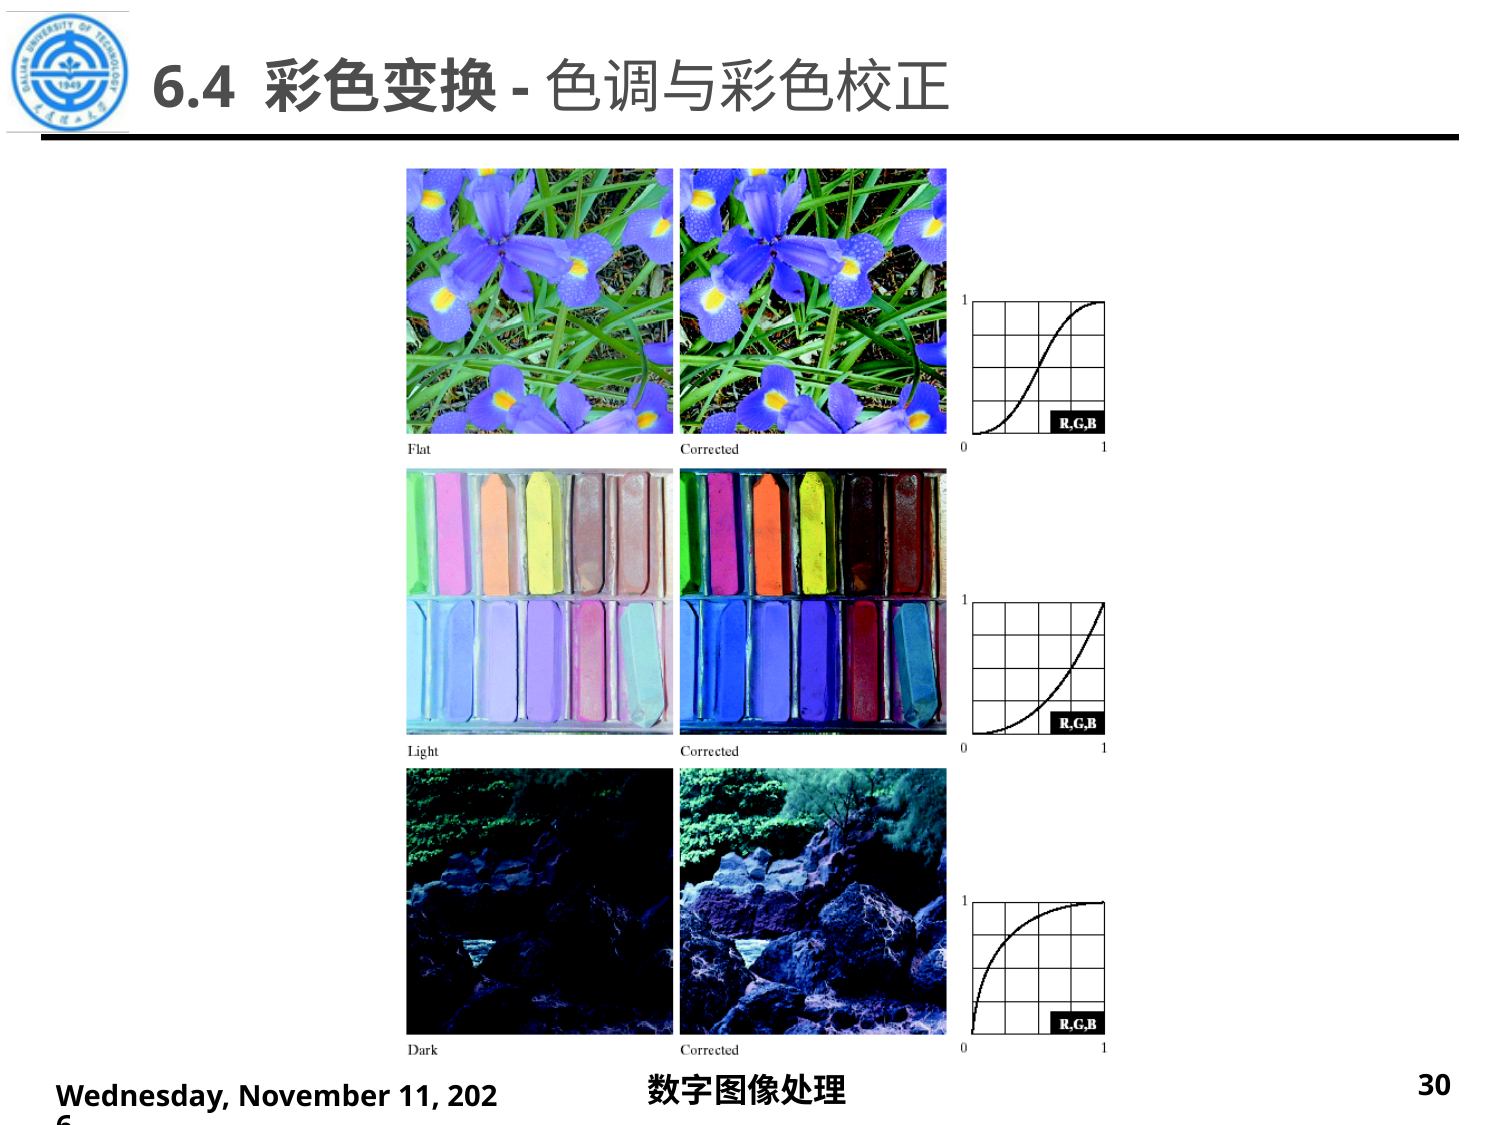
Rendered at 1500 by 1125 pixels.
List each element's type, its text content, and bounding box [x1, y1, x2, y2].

title 6.4 彩色变换-色调与彩色校正 [137, 43, 1457, 128]
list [402, 163, 1114, 1057]
picture [6, 10, 130, 136]
